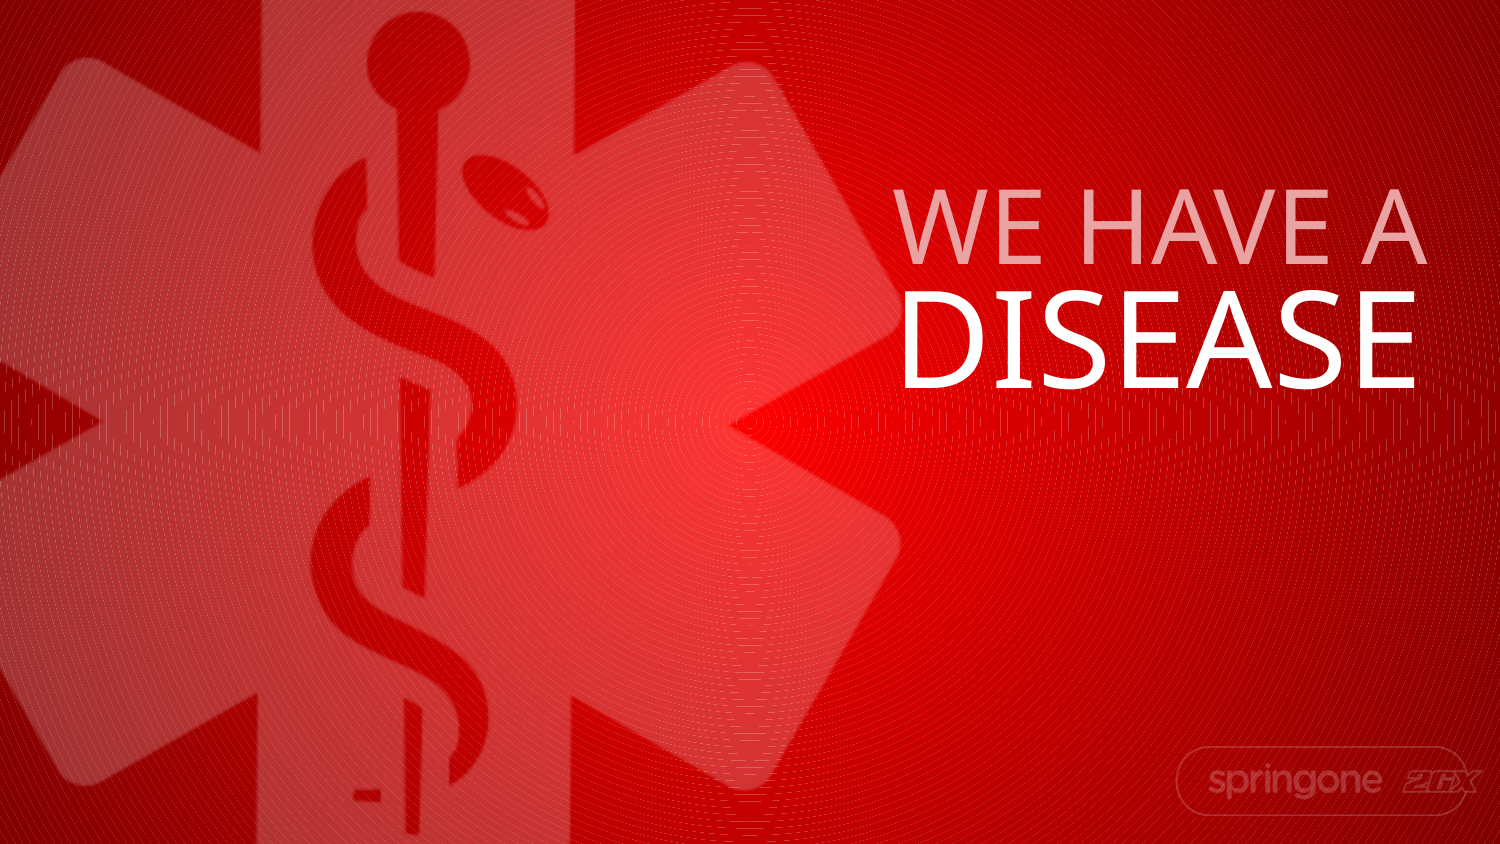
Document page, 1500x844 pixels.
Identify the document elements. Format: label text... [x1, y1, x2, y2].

text_box WE HAVE A DISEASE [1227, 177, 1470, 423]
picture [0, 0, 1483, 844]
